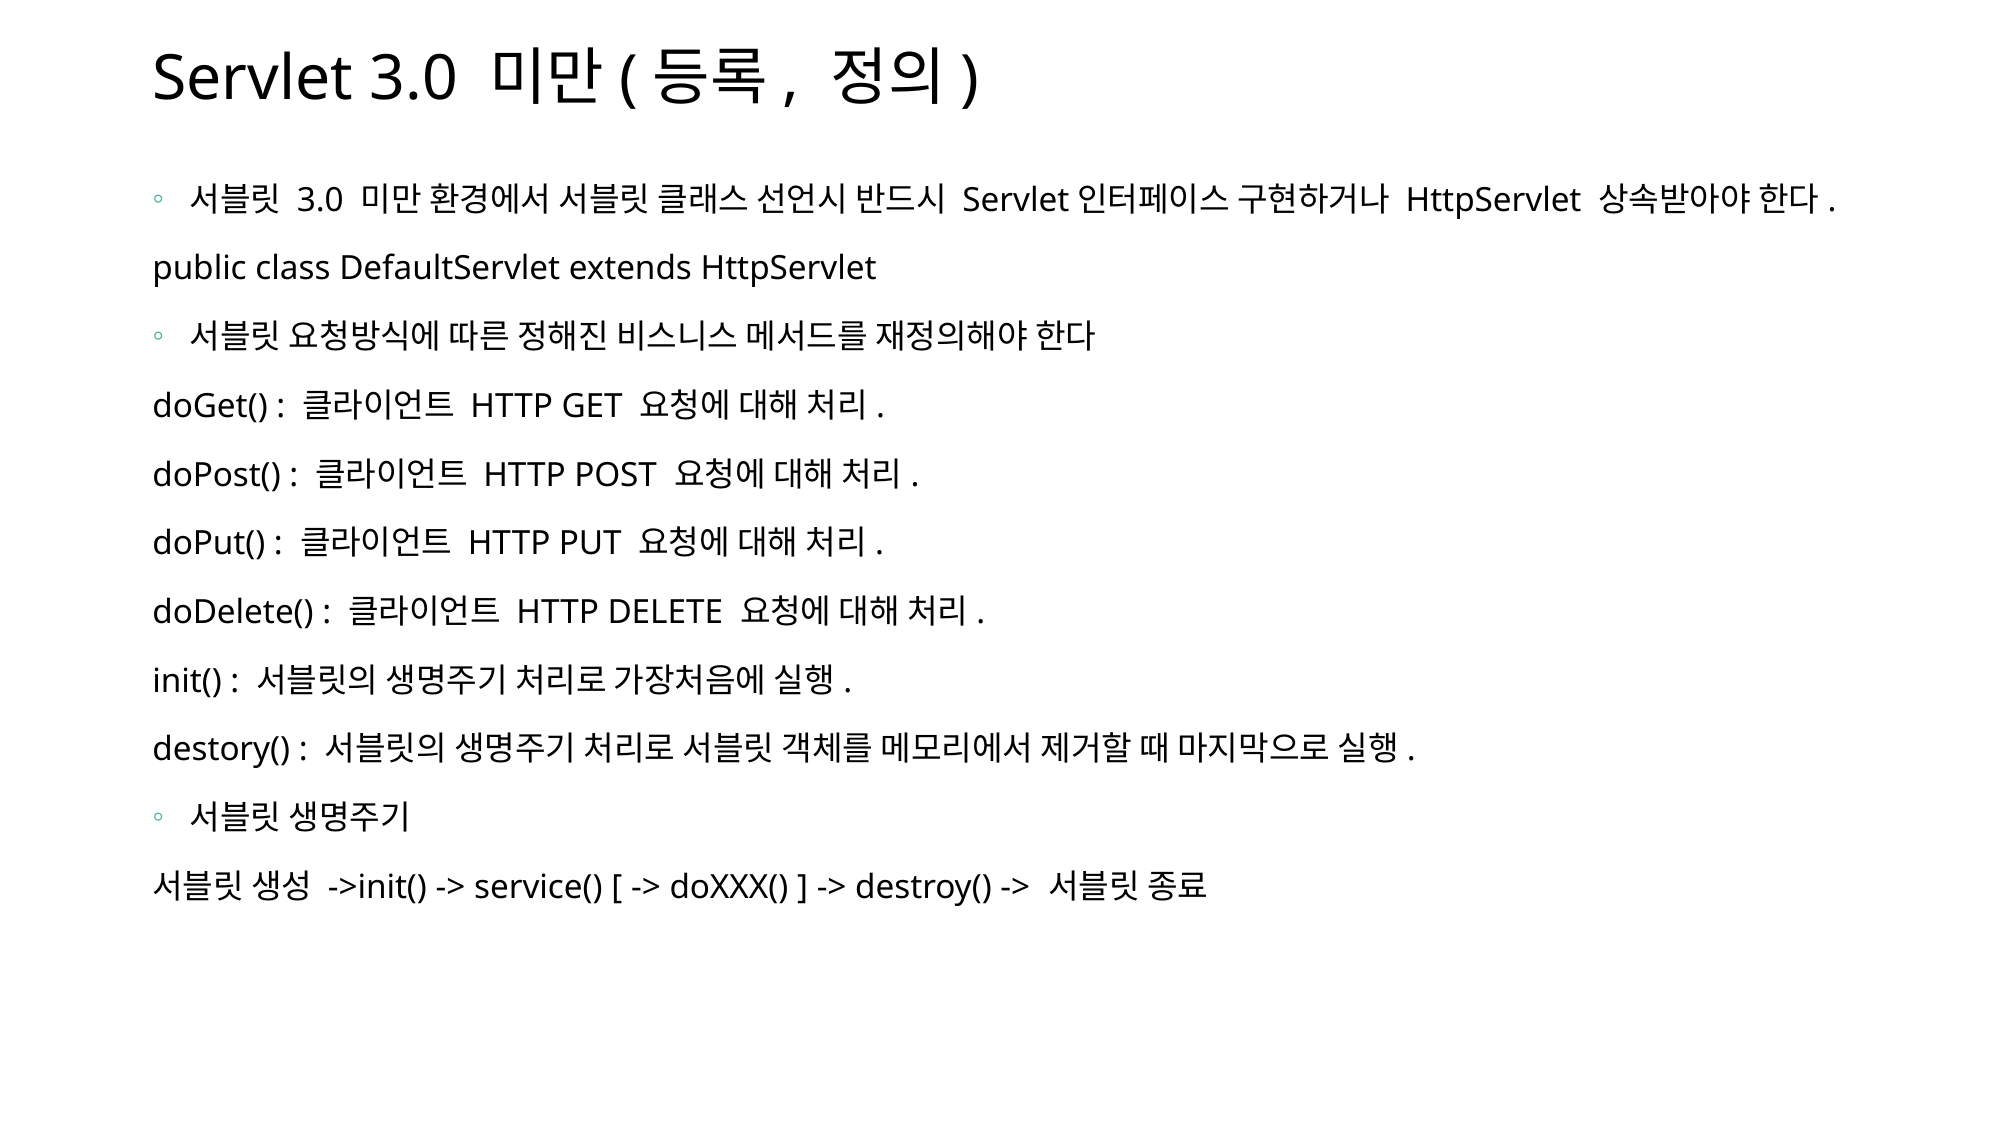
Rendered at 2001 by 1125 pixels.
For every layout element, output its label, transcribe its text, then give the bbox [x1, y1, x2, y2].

list 서블릿 3.0 미만 환경에서 서블릿 클래스 선언시 반드시 Servlet인터페이스 구현하거나 HttpServlet 상속받아야 한다. public class DefaultServlet extends HttpServlet 서블릿 요청방식에 따른 정해진 비스니스 메서드를 재정의해야 한다 doGet() : 클라이언트 HTTP GET 요청에 대해 처리. doPost() : 클라이언트 HTTP POST 요청에 대해 처리. doPut() : 클라이언트 HTTP PUT 요청에 대해 처리. doDelete() : 클라이언트 HTTP DELETE 요청에 대해 처리. init() : 서블릿의 생명주기 처리로 가장처음에 실행. destory() : 서블릿의 생명주기 처리로 서블릿 객체를 메모리에서 제거할 때 마지막으로 실행. 서블릿 생명주기 서블릿 생성 ->init() -> service() [ -> doXXX() ] -> destroy() -> 서블릿 종료 [137, 162, 1863, 1014]
title Servlet 3.0 미만(등록, 정의) [137, 22, 1863, 136]
